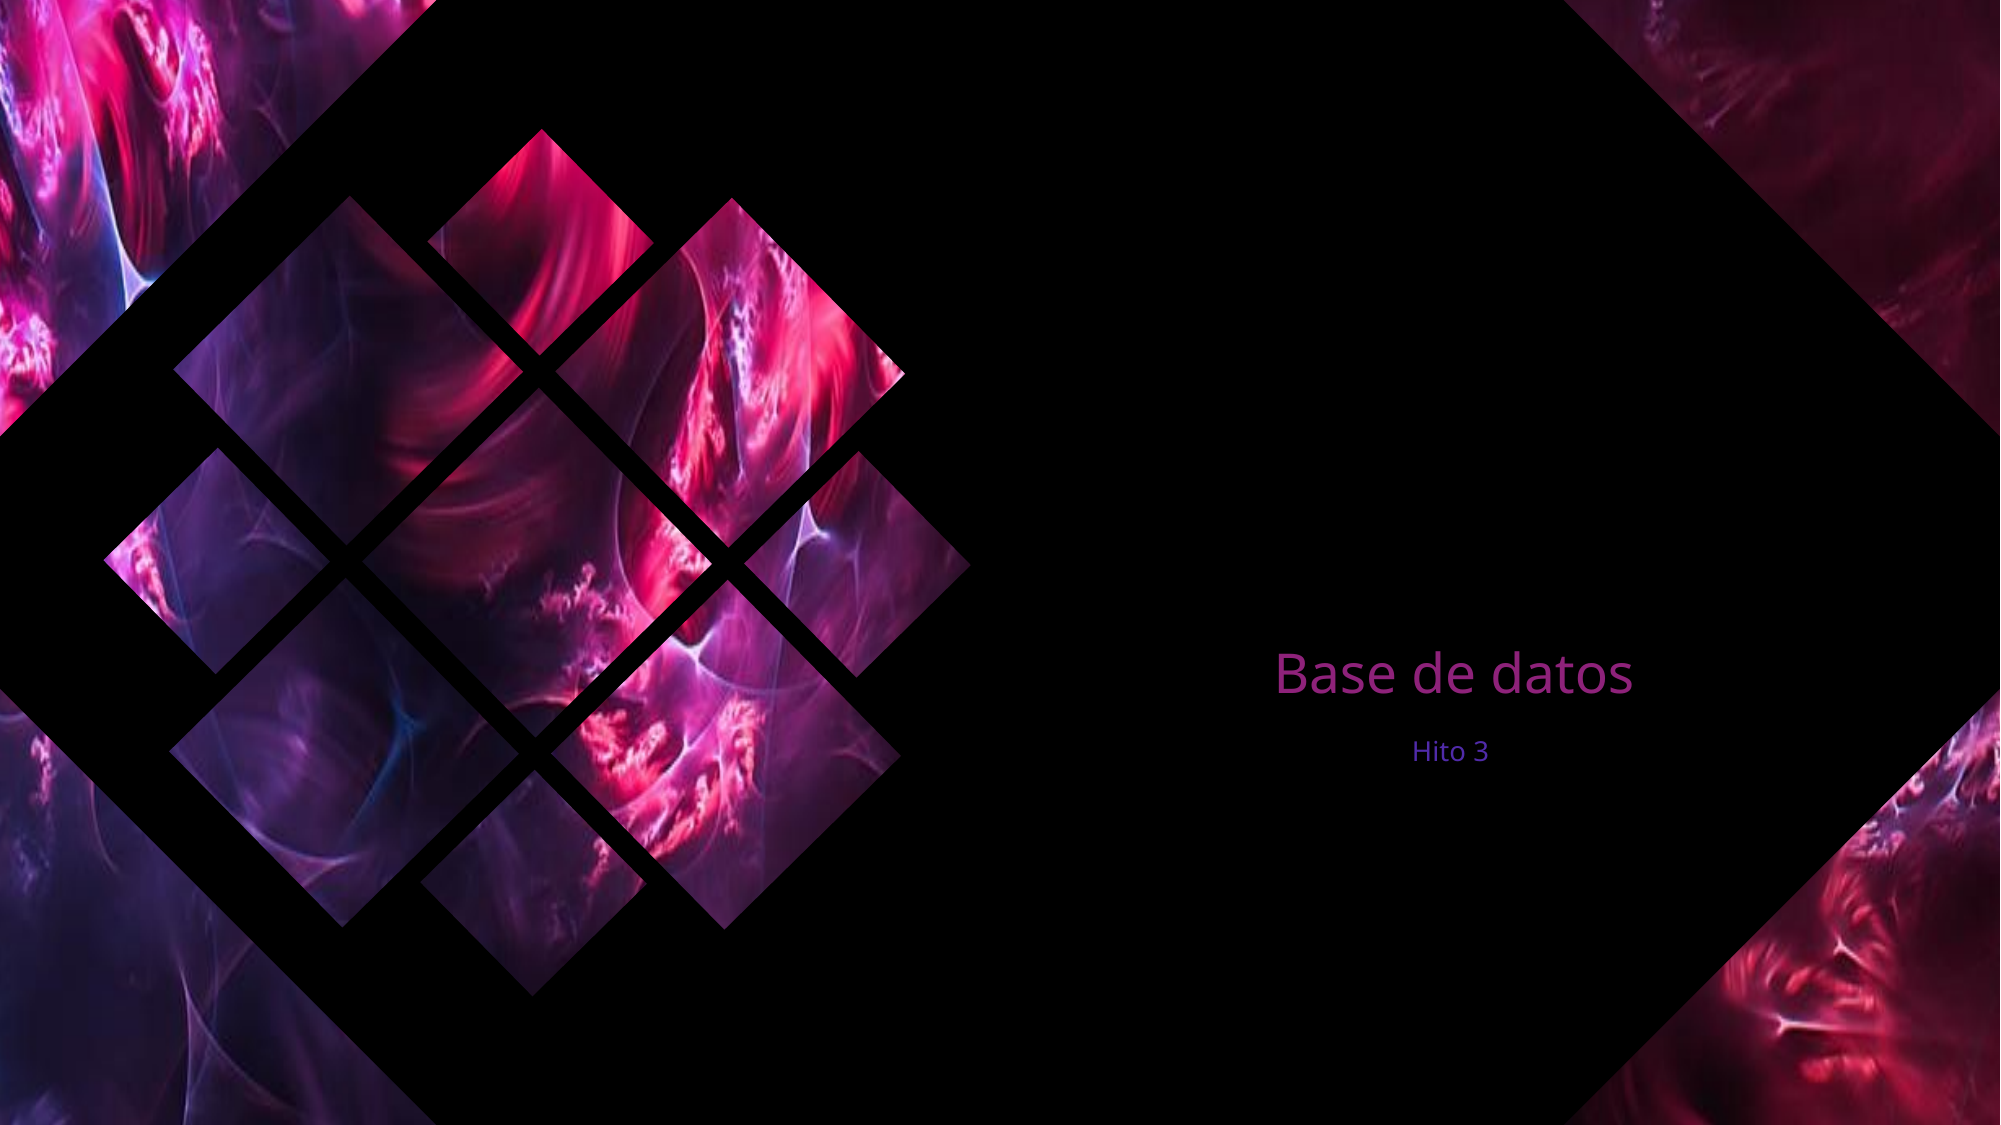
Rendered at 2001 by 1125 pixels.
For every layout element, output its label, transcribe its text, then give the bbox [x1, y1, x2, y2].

text_box [1562, 0, 2000, 438]
text_box [171, 194, 525, 547]
text_box [0, 687, 438, 1125]
text_box [742, 449, 973, 680]
text_box [549, 578, 903, 932]
text_box [553, 196, 907, 550]
text_box [360, 386, 714, 740]
text_box [0, 0, 438, 438]
text_box [425, 127, 656, 357]
text_box [418, 768, 649, 998]
title Base de datos Hito 3 [999, 638, 1909, 838]
text_box [167, 576, 521, 929]
text_box [1562, 687, 2000, 1125]
text_box [101, 446, 332, 676]
